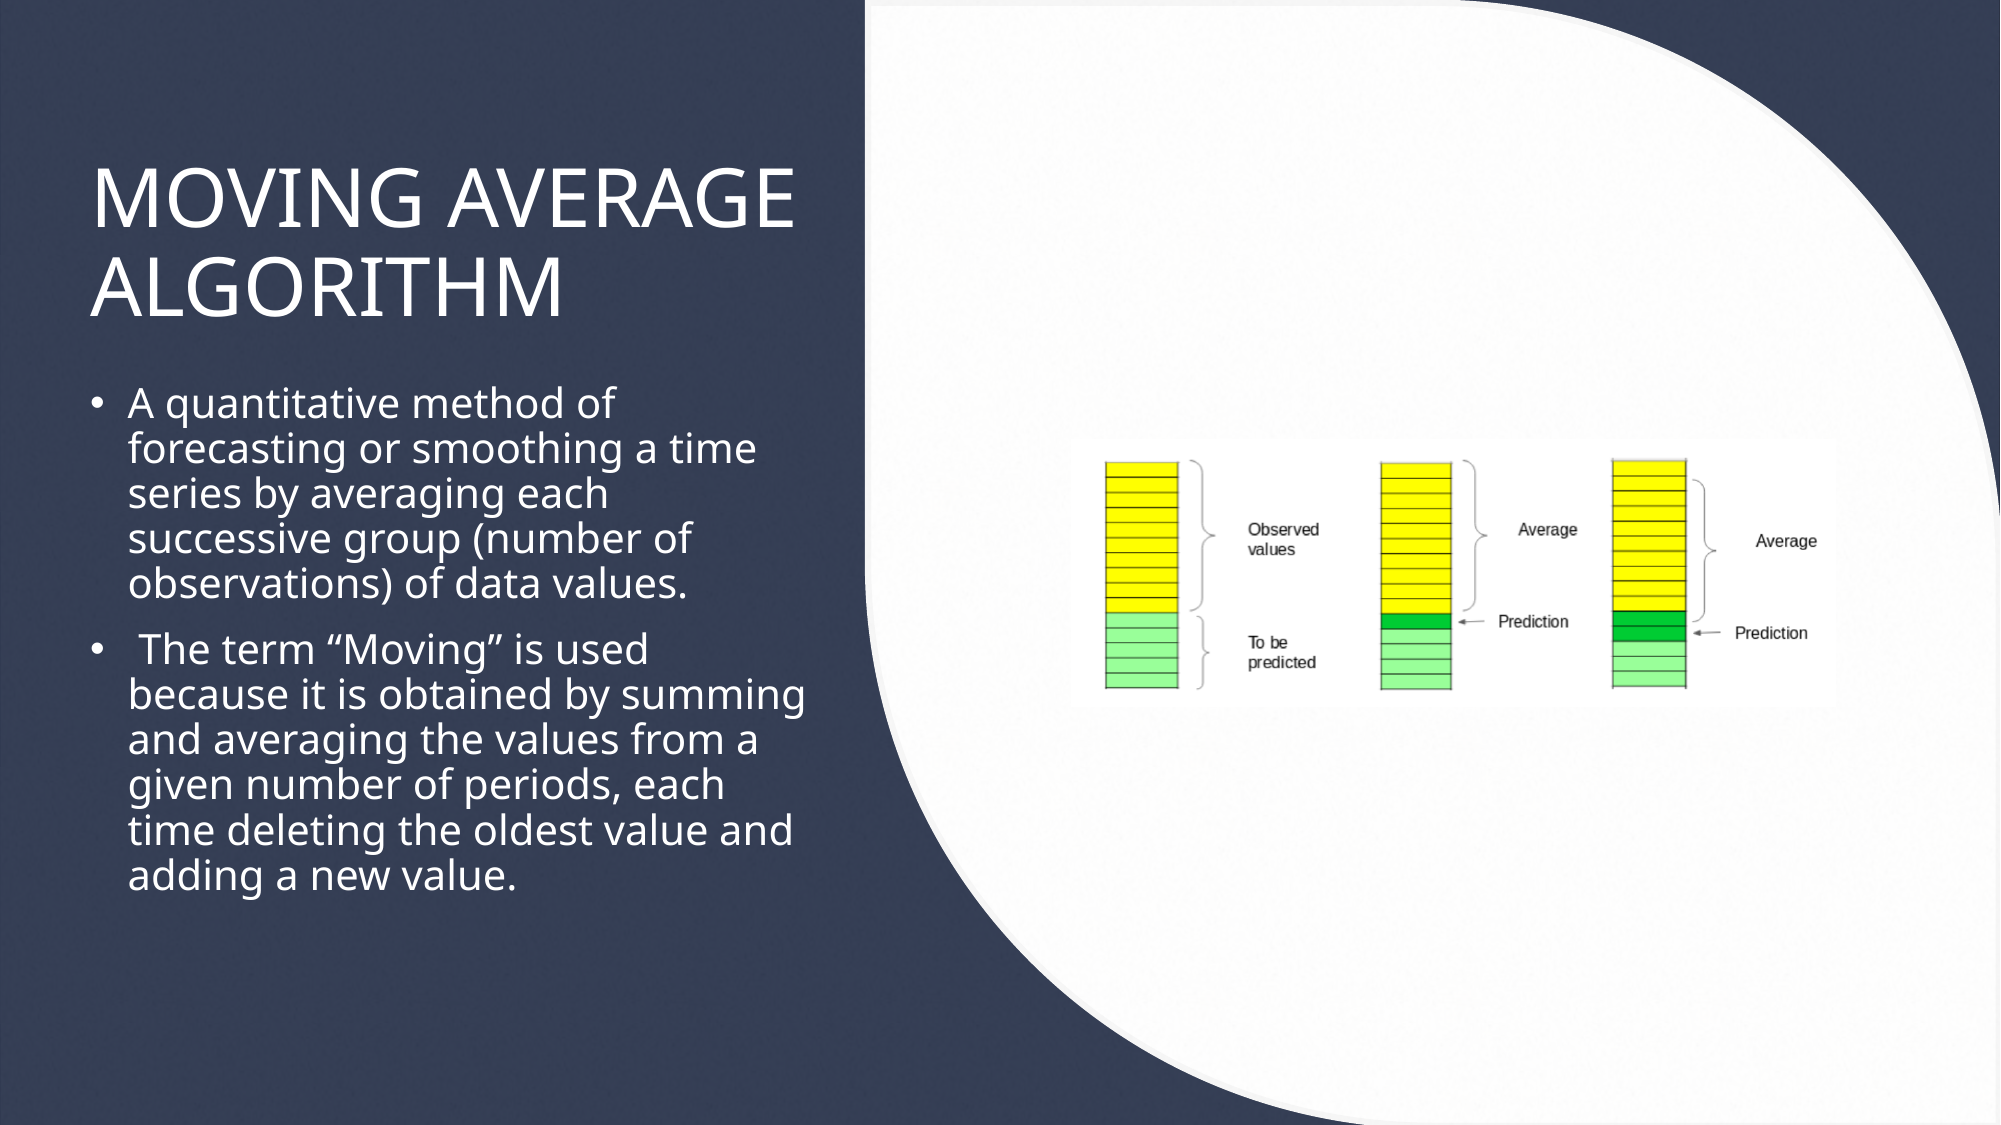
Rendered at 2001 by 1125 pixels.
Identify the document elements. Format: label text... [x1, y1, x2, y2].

text_box [0, 0, 2000, 1125]
title MOVING AVERAGE ALGORITHM [75, 124, 837, 342]
list A quantitative method of forecasting or smoothing a time series by averaging each successive group (number of observations) of data values. The term “Moving” is used because it is obtained by summing and averaging the values from a given number of periods, each time deleting the oldest value and adding a new value. [75, 375, 837, 1013]
picture [1070, 439, 1836, 707]
